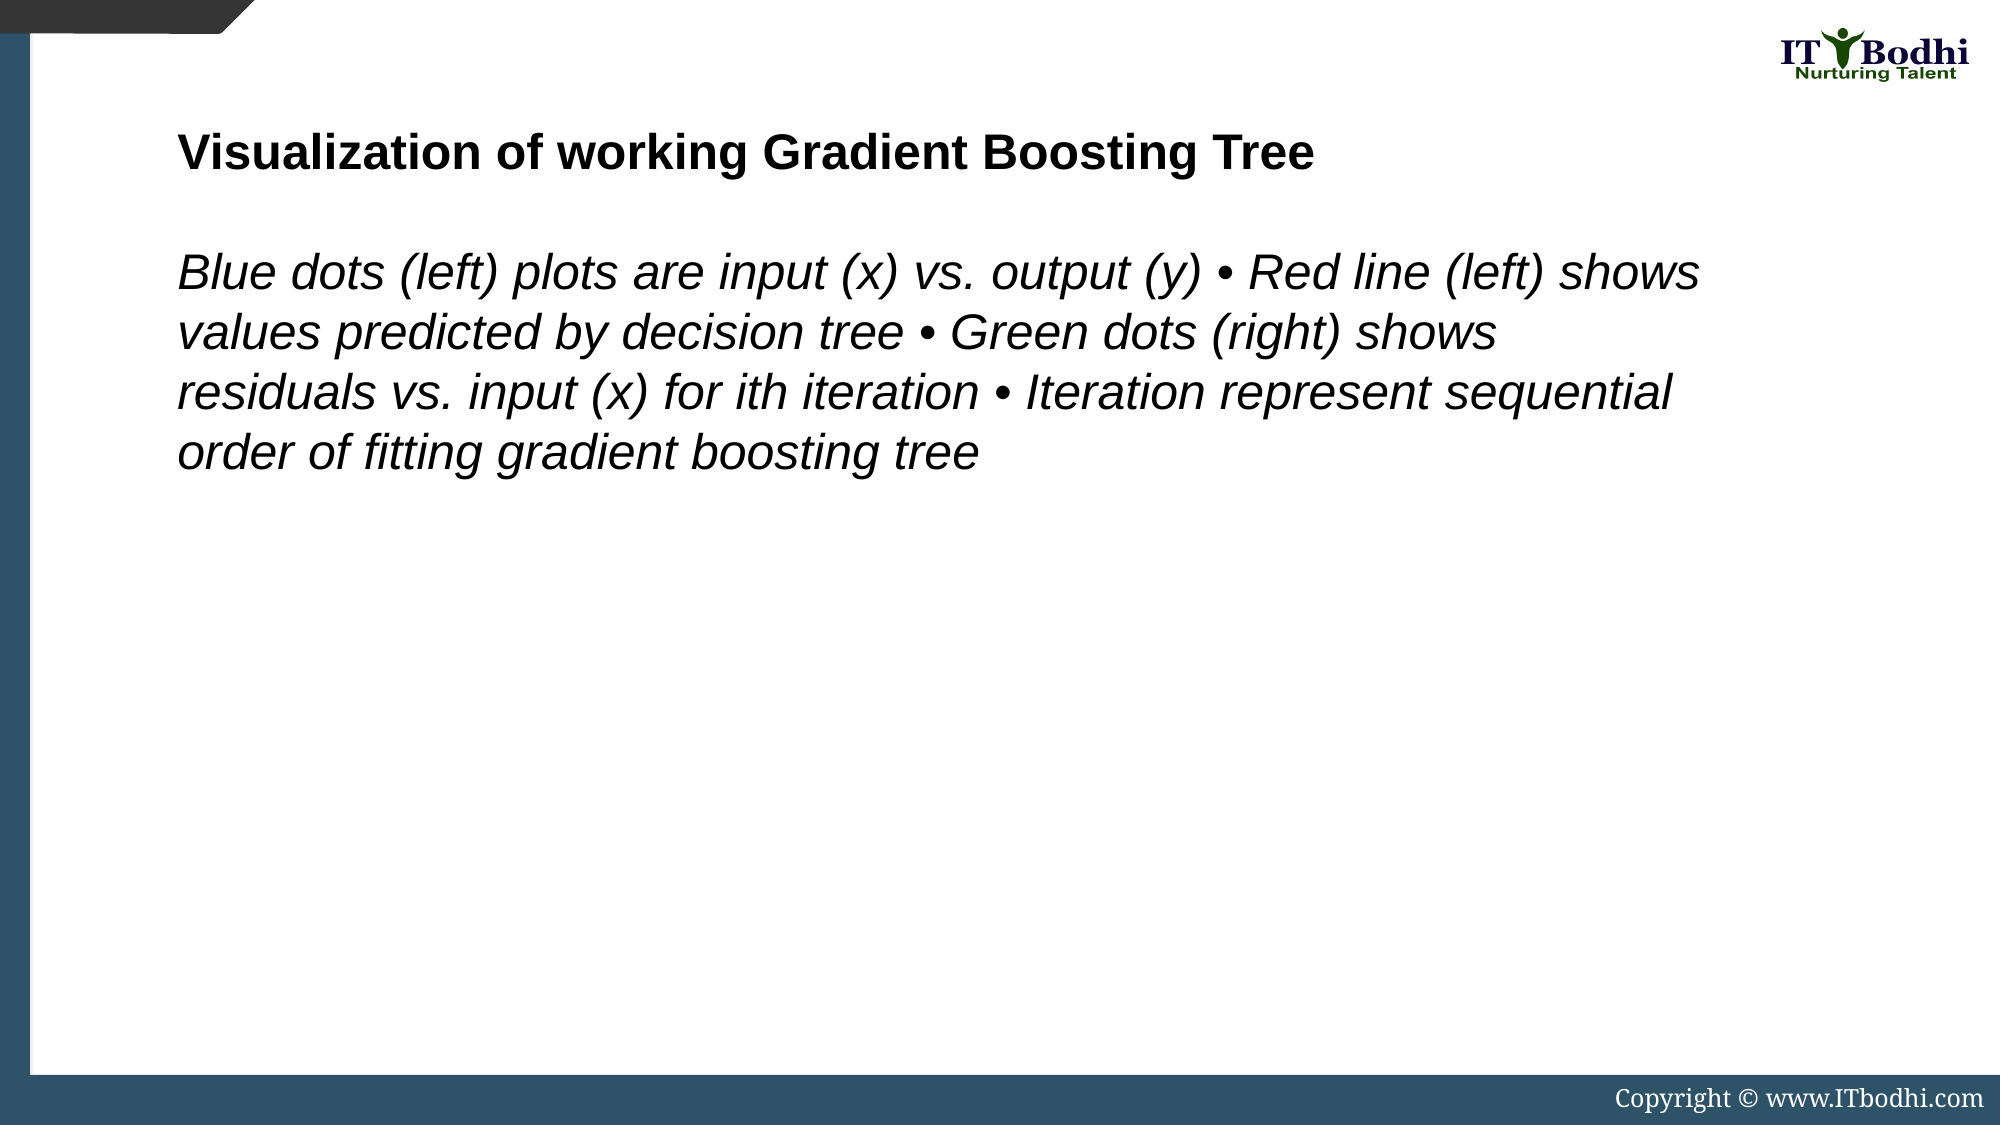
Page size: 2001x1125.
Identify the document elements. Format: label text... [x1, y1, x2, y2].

text_box Visualization of working Gradient Boosting Tree Blue dots (left) plots are input (x) vs. output (y) • Red line (left) shows values predicted by decision tree • Green dots (right) shows residuals vs. input (x) for ith iteration • Iteration represent sequential order of fitting gradient boosting tree [162, 112, 1725, 793]
picture [1774, 24, 1976, 88]
text_box Copyright © www.ITbodhi.com [24, 1074, 2000, 1125]
